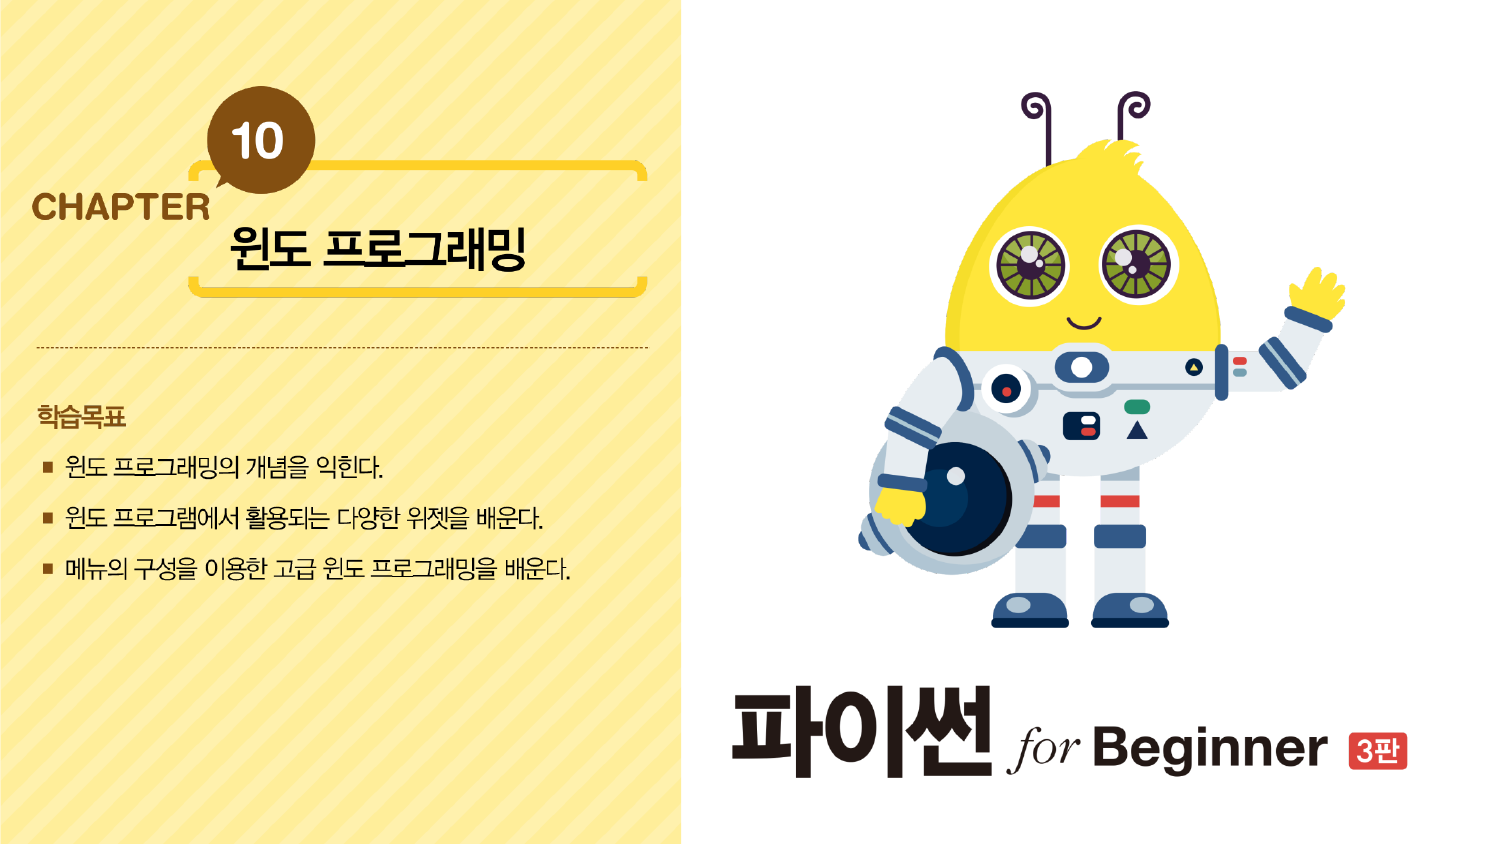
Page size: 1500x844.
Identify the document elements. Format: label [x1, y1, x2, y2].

picture [724, 70, 1456, 797]
picture [0, 0, 682, 844]
